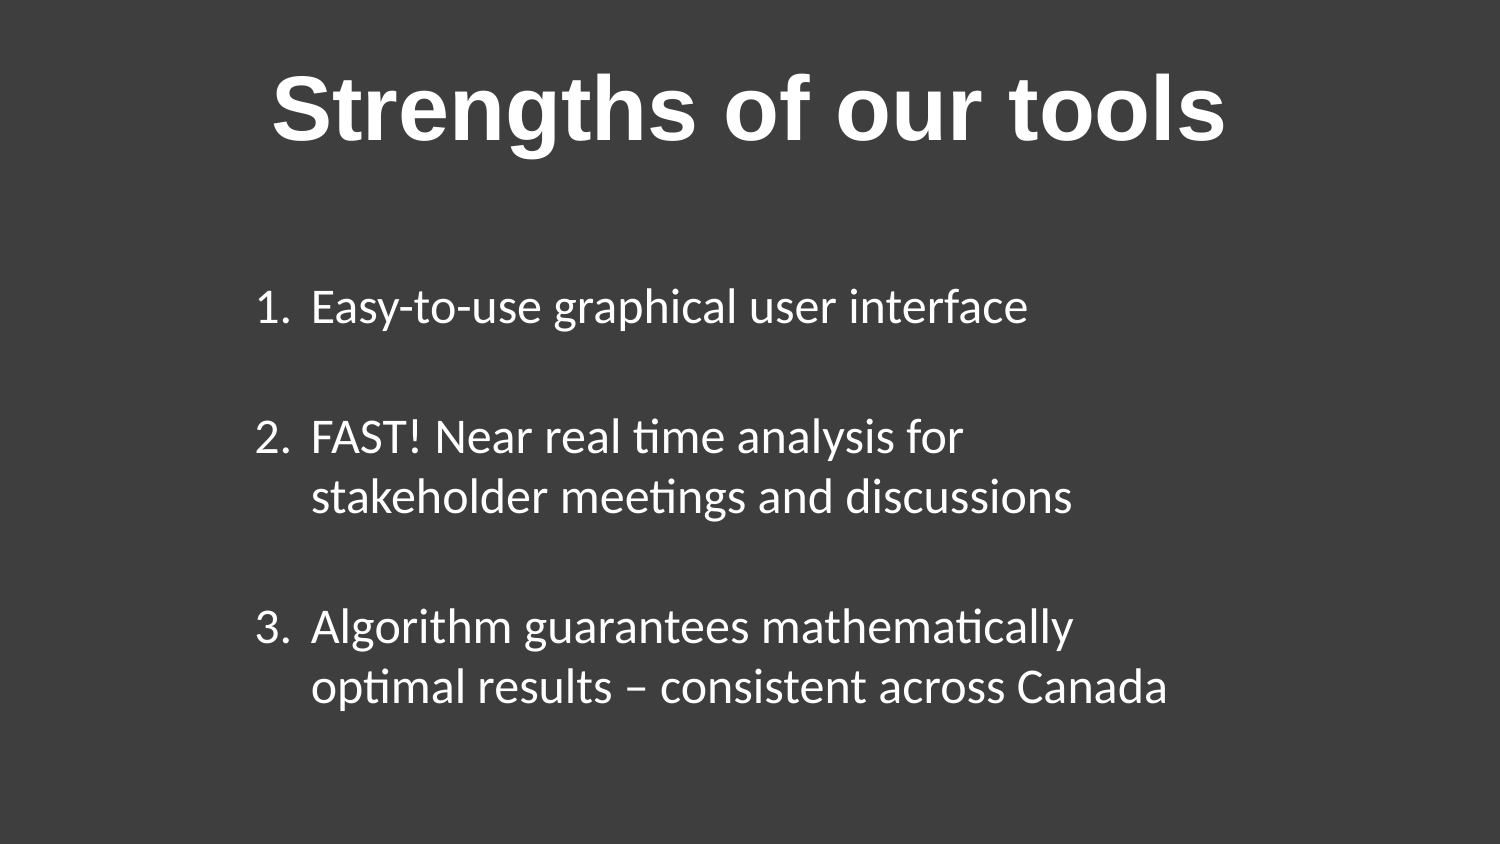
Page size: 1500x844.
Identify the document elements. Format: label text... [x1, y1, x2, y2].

list Easy-to-use graphical user interface FAST! Near real time analysis for stakeholder meetings and discussions Algorithm guarantees mathematically optimal results – consistent across Canada [239, 266, 1210, 636]
title Strengths of our tools [75, 33, 1425, 175]
